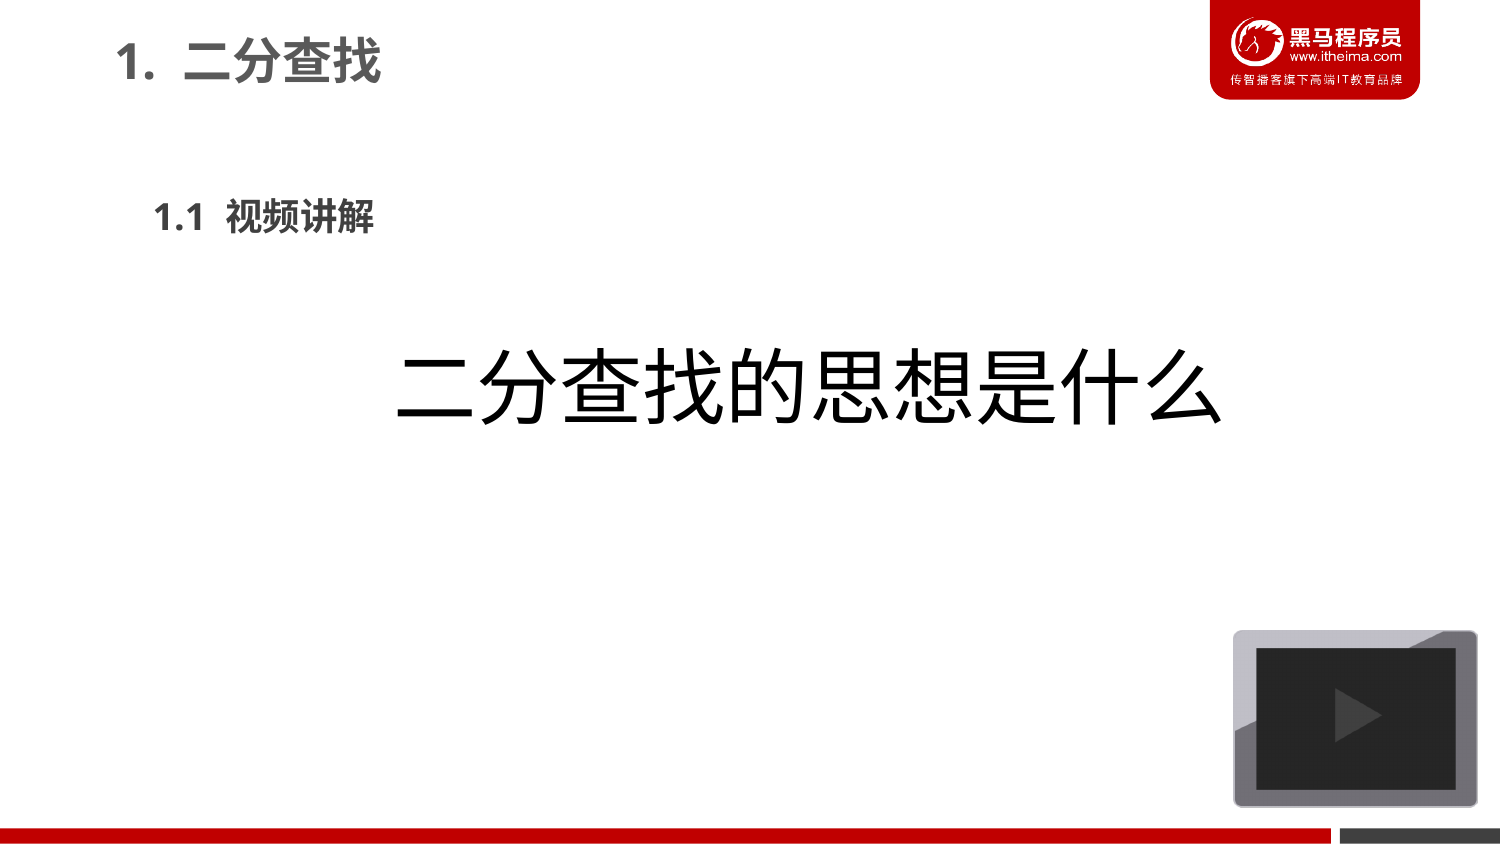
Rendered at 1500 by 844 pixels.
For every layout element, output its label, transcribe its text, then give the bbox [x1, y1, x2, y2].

text_box 二分查找的思想是什么 [242, 327, 1377, 443]
picture [1212, 8, 1421, 94]
picture [1232, 630, 1478, 809]
text_box 1. 二分查找 [103, 0, 987, 130]
text_box 1.1 视频讲解 [138, 185, 715, 246]
